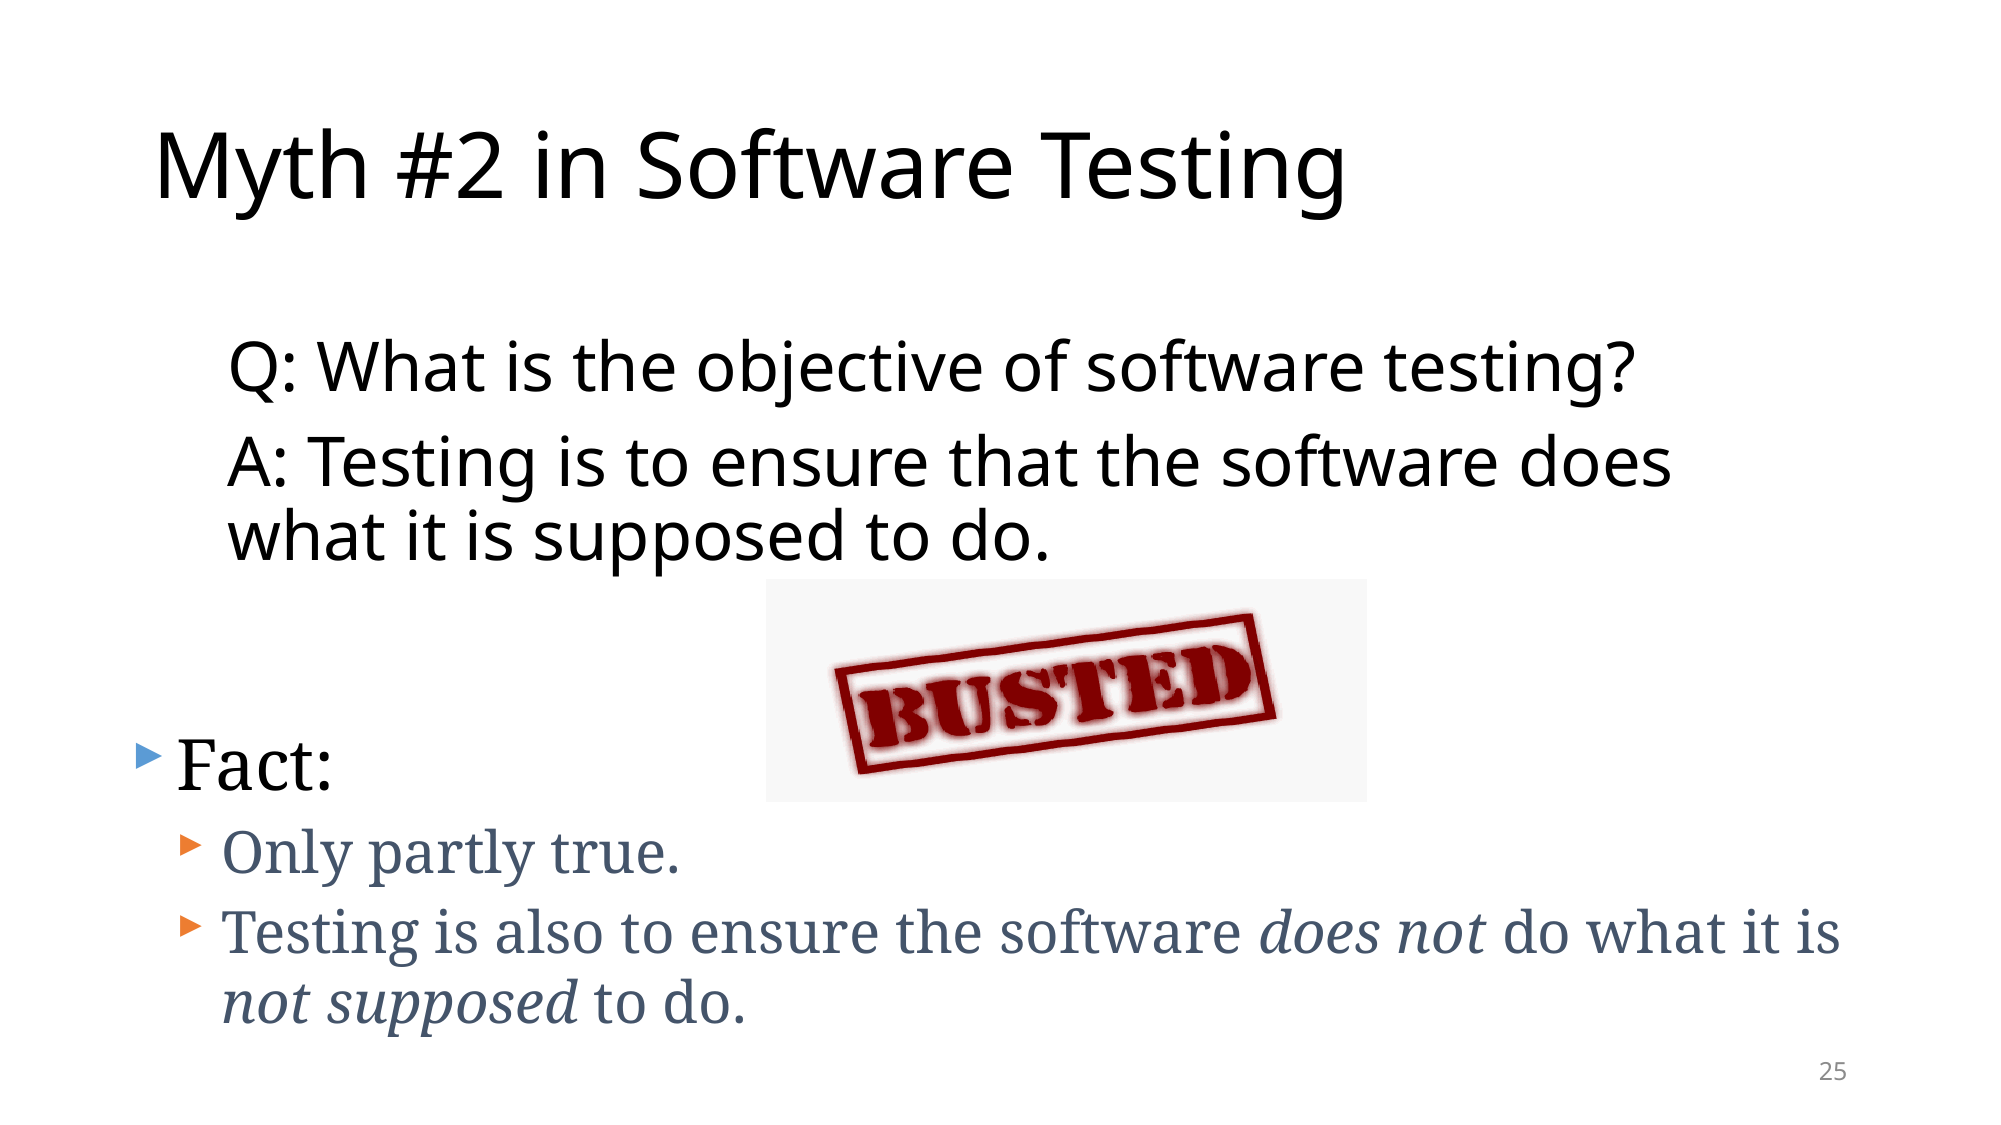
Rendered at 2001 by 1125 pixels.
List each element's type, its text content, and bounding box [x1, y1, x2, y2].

picture [766, 579, 1367, 802]
text_box Fact: Only partly true. Testing is also to ensure the software does not do what it is not supposed to do. [116, 712, 1934, 1013]
list Q: What is the objective of software testing? A: Testing is to ensure that the software does what it is supposed to do. [212, 324, 1788, 585]
title Myth #2 in Software Testing [137, 59, 1863, 278]
slide_number 25 [1412, 1042, 1863, 1103]
